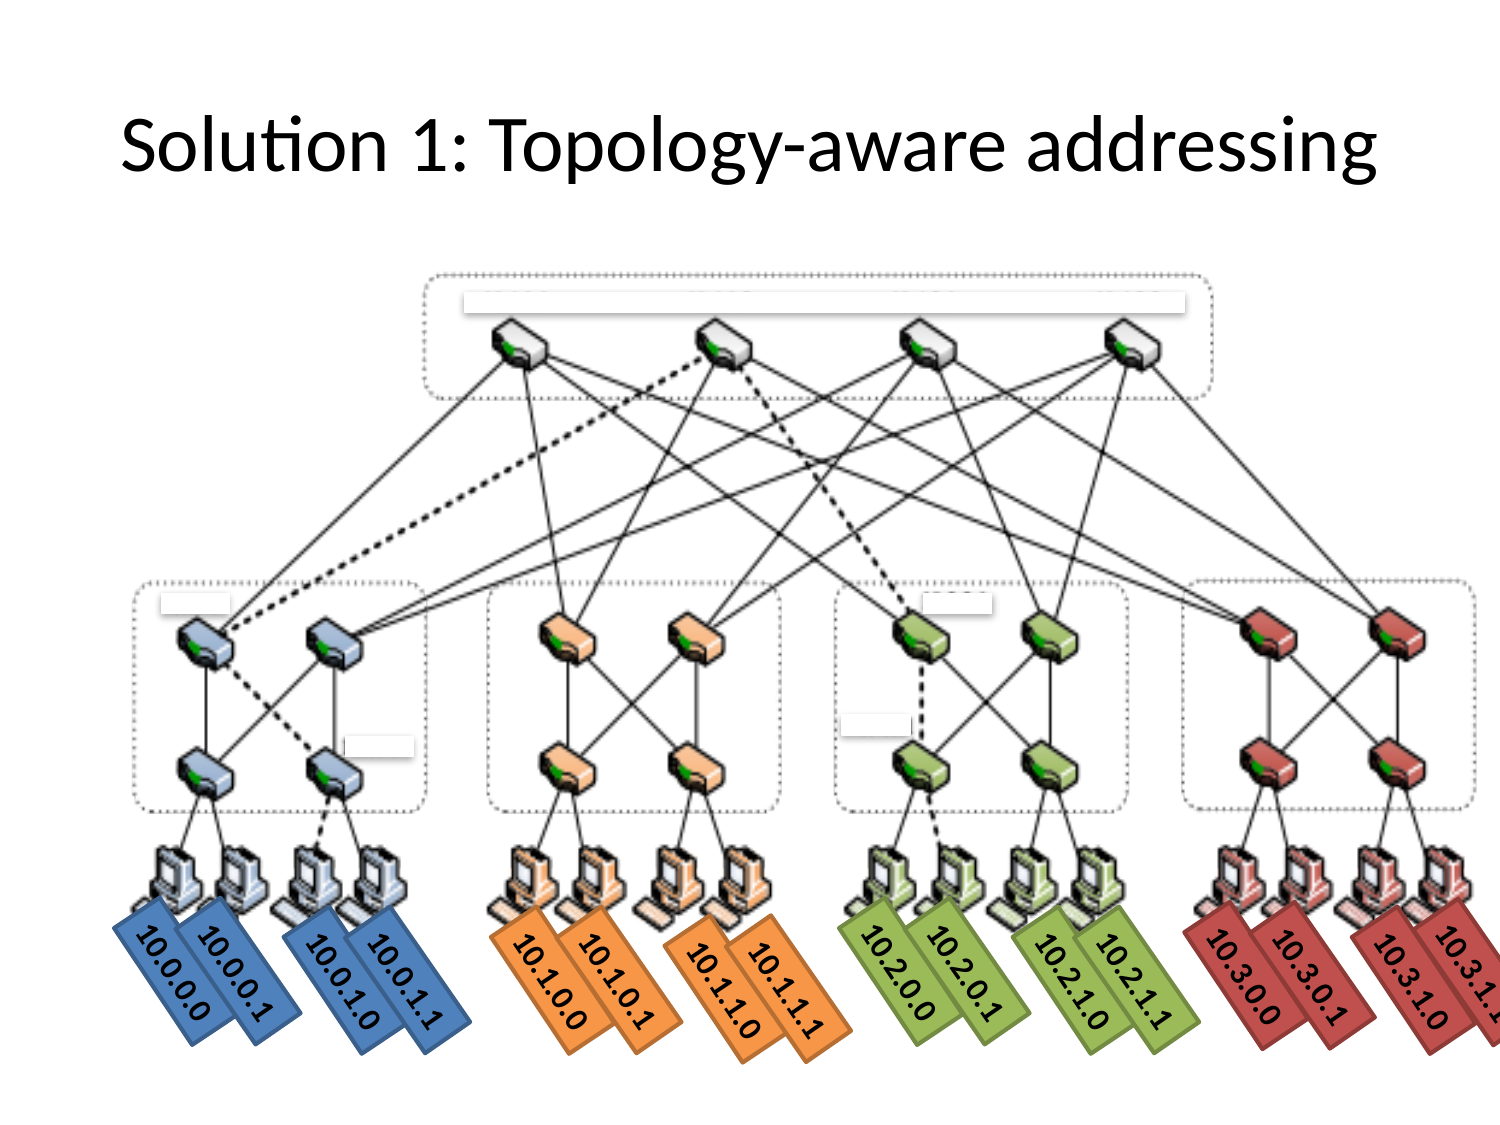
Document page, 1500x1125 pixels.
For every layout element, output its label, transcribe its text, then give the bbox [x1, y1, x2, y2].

text_box 10.1.1.1 [723, 946, 854, 1065]
text_box 10.1.0.0 [494, 946, 615, 1056]
text_box 10.2.0.0 [848, 946, 963, 1047]
text_box 10.1.0.1 [559, 946, 684, 1056]
text_box 10.2.1.0 [1016, 946, 1133, 1056]
text_box 10.3.1.1 [1421, 935, 1500, 1048]
text_box 10.1.1.0 [662, 946, 785, 1065]
text_box 10.3.0.1 [1256, 946, 1377, 1051]
text_box 10.3.1.0 [1355, 946, 1476, 1056]
text_box 10.0.1.0 [287, 946, 404, 1056]
text_box 10.3.0.0 [1190, 946, 1308, 1052]
text_box 10.2.1.1 [1077, 946, 1202, 1056]
text_box 10.0.0.1 [184, 946, 303, 1047]
text_box 10.0.1.1 [348, 946, 473, 1056]
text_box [108, 145, 1482, 937]
text_box 10.2.0.1 [913, 946, 1032, 1047]
text_box 10.0.0.0 [123, 946, 235, 1047]
title Solution 1: Topology-aware addressing [75, 45, 1425, 233]
